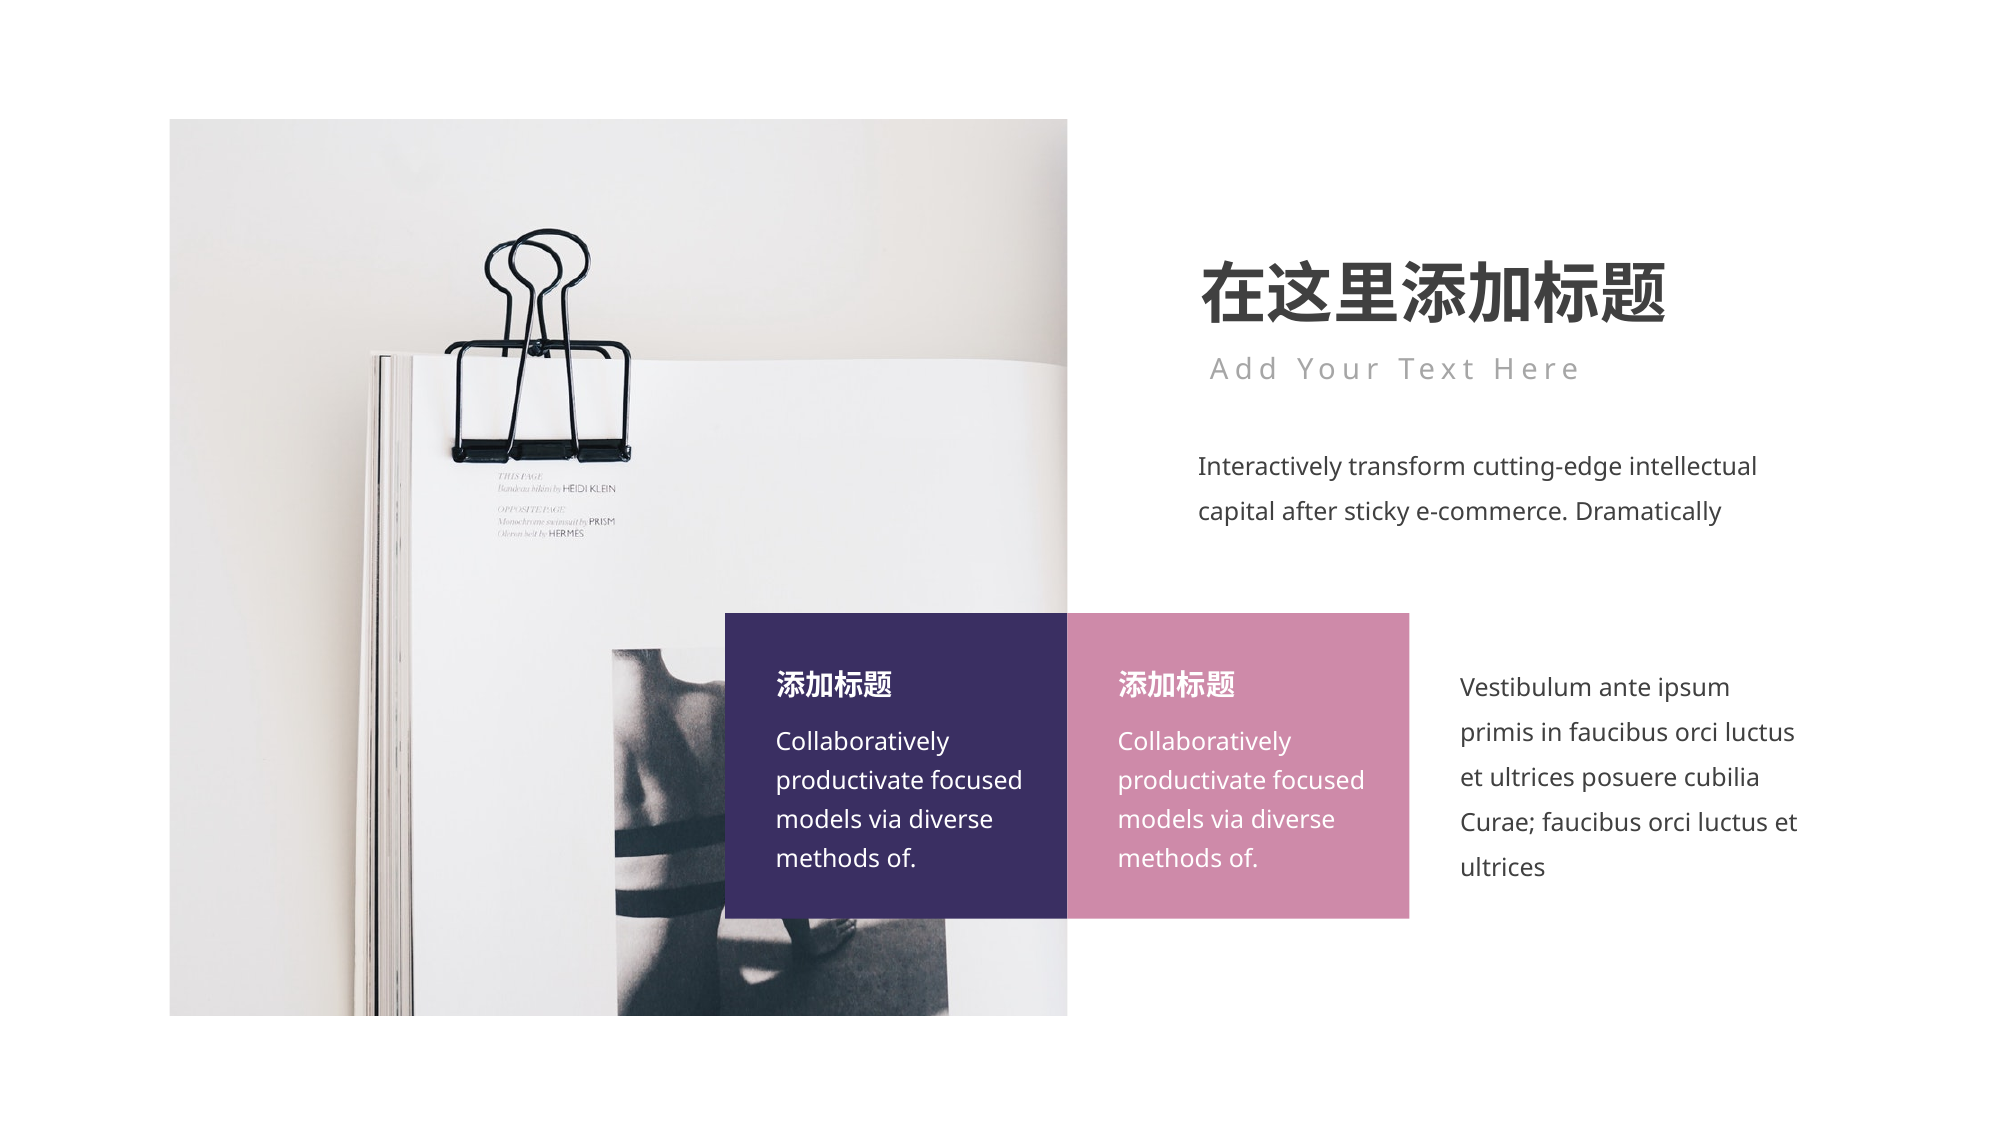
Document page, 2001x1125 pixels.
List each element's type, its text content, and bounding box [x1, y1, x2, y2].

text_box 在这里添加标题 [1185, 243, 1683, 338]
text_box Collaboratively productivate focused models via diverse methods of. [1103, 708, 1410, 880]
text_box Interactively transform cutting-edge intellectual capital after sticky e-commerce. Dramatically [1183, 428, 1841, 533]
text_box Vestibulum ante ipsum primis in faucibus orci luctus et ultrices posuere cubilia Curae; faucibus orci luctus et ultrices [1445, 649, 1814, 889]
text_box Add Your Text Here [1195, 343, 1594, 393]
text_box [1068, 612, 1410, 920]
picture [169, 119, 1068, 1016]
text_box 添加标题 [1103, 658, 1251, 709]
